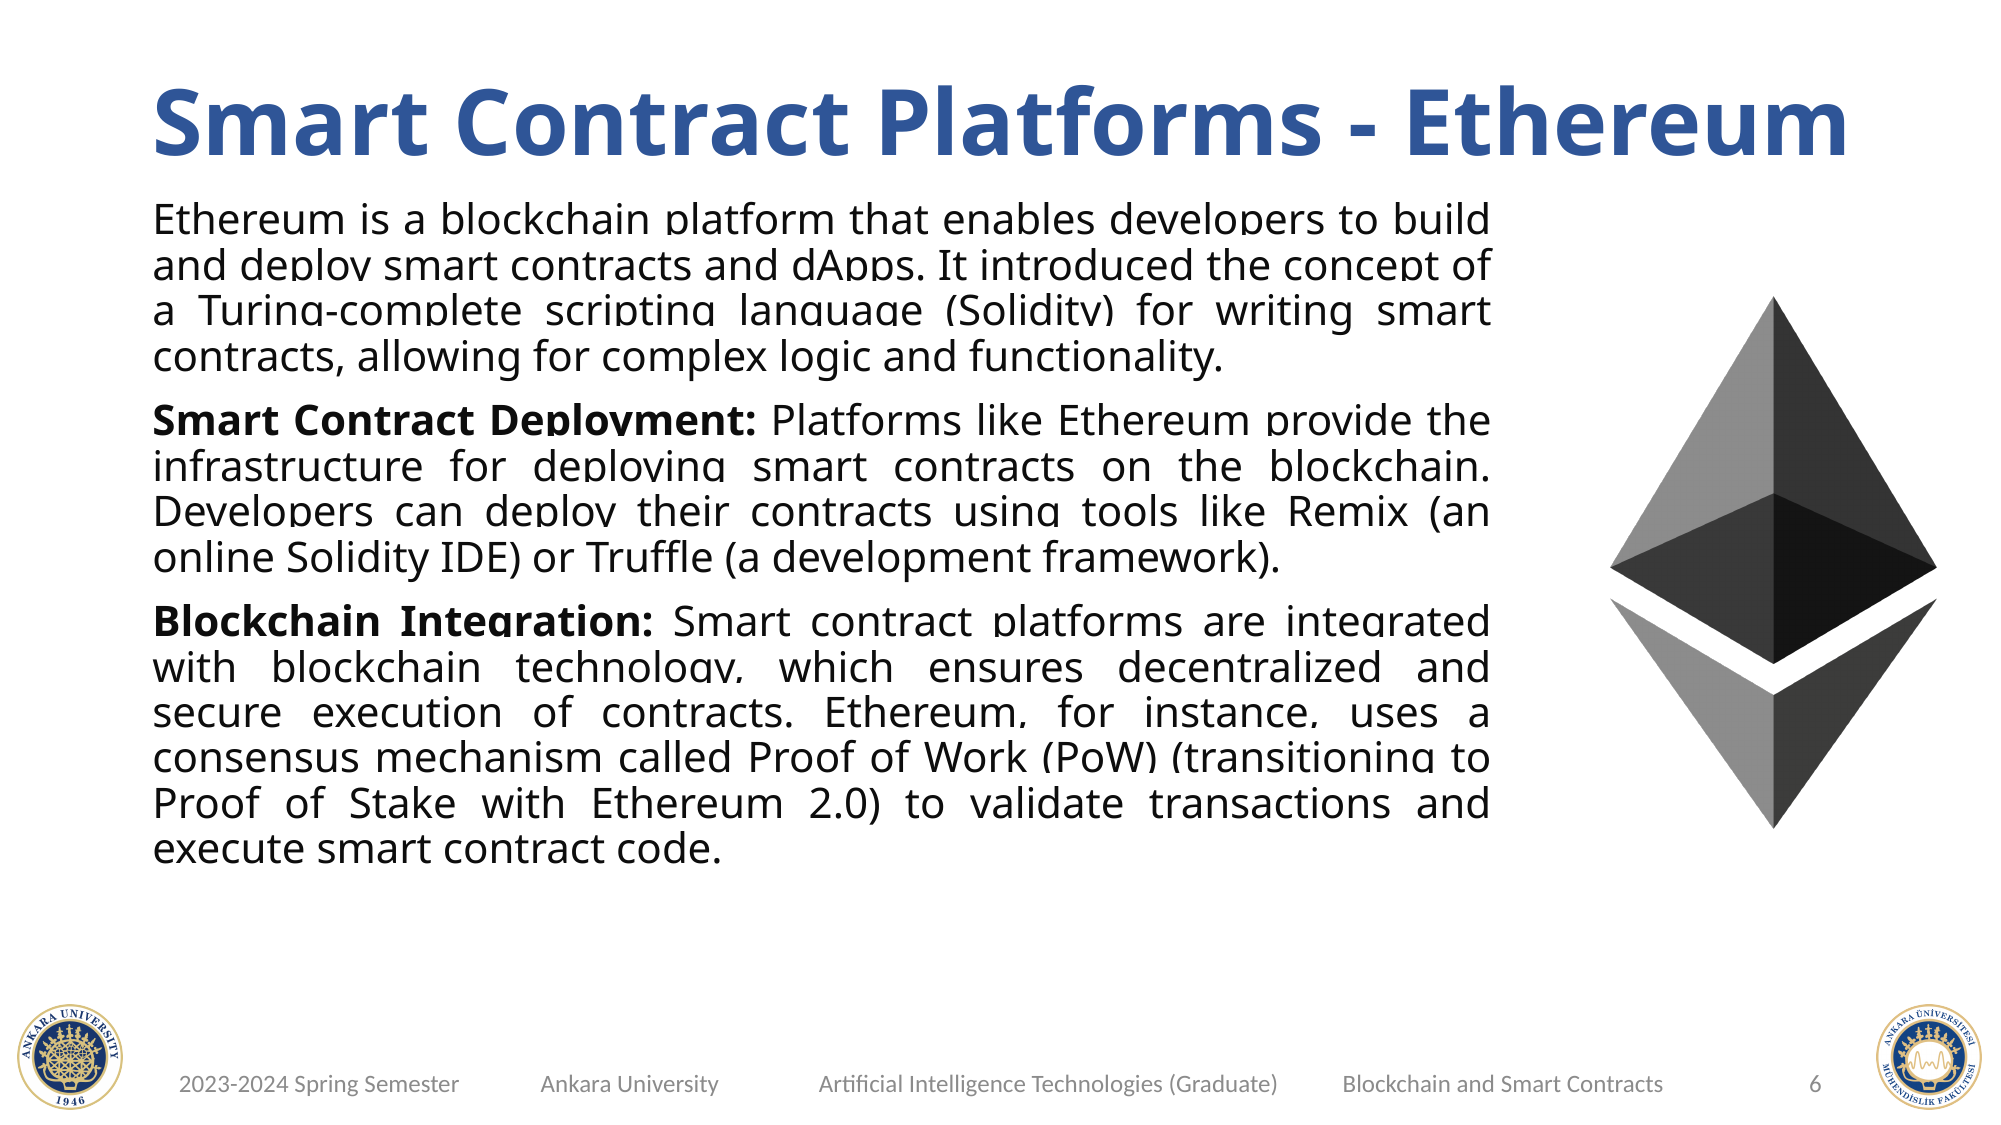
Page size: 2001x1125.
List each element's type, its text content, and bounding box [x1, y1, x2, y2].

list Ethereum is a blockchain platform that enables developers to build and deploy smart contracts and dApps. It introduced the concept of a Turing-complete scripting language (Solidity) for writing smart contracts, allowing for complex logic and functionality. Smart Contract Deployment: Platforms like Ethereum provide the infrastructure for deploying smart contracts on the blockchain. Developers can deploy their contracts using tools like Remix (an online Solidity IDE) or Truffle (a development framework). Blockchain Integration: Smart contract platforms are integrated with blockchain technology, which ensures decentralized and secure execution of contracts. Ethereum, for instance, uses a consensus mechanism called Proof of Work (PoW) (transitioning to Proof of Stake with Ethereum 2.0) to validate transactions and execute smart contract code. [137, 191, 1507, 968]
picture [17, 1004, 123, 1110]
slide_number 6 [1751, 1052, 1837, 1113]
picture [1610, 296, 1937, 829]
picture [1876, 1004, 1982, 1110]
title Smart Contract Platforms - Ethereum [137, 59, 1911, 192]
